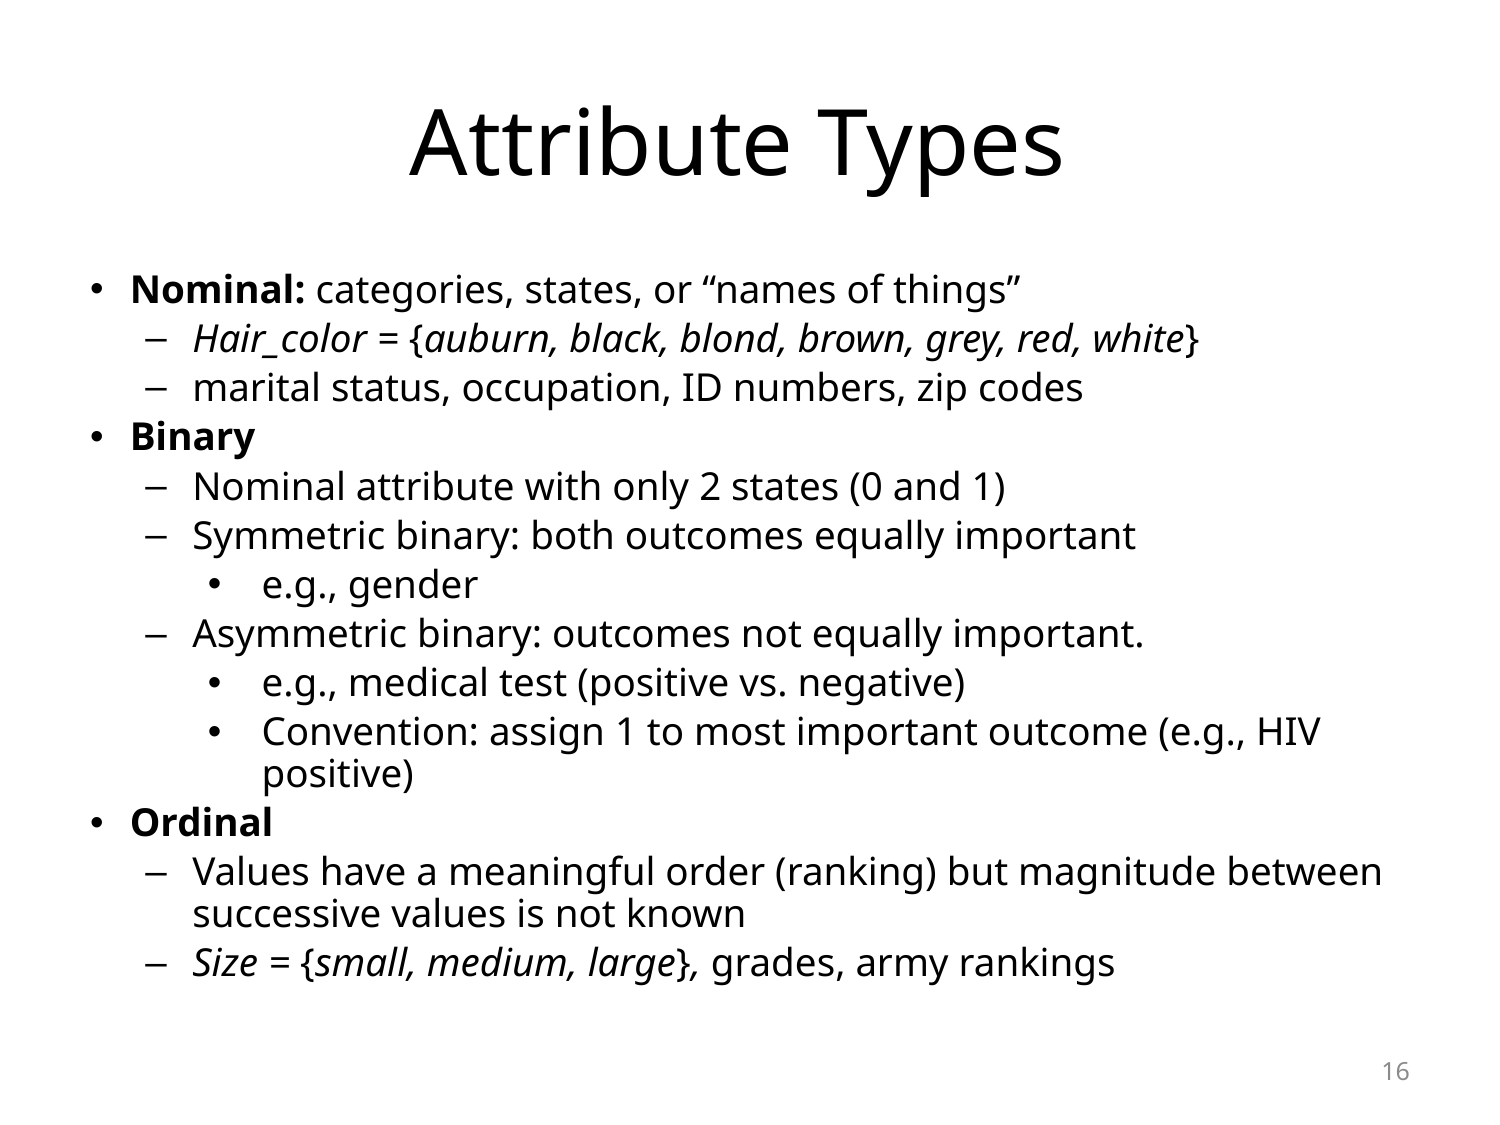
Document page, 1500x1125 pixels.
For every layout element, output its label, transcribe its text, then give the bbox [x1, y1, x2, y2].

list Nominal: categories, states, or “names of things” Hair_color = {auburn, black, blond, brown, grey, red, white} marital status, occupation, ID numbers, zip codes Binary Nominal attribute with only 2 states (0 and 1) Symmetric binary: both outcomes equally important e.g., gender Asymmetric binary: outcomes not equally important. e.g., medical test (positive vs. negative) Convention: assign 1 to most important outcome (e.g., HIV positive) Ordinal Values have a meaningful order (ranking) but magnitude between successive values is not known Size = {small, medium, large}, grades, army rankings [75, 262, 1425, 1005]
title Attribute Types [75, 45, 1425, 233]
slide_number 16 [1074, 1042, 1425, 1103]
